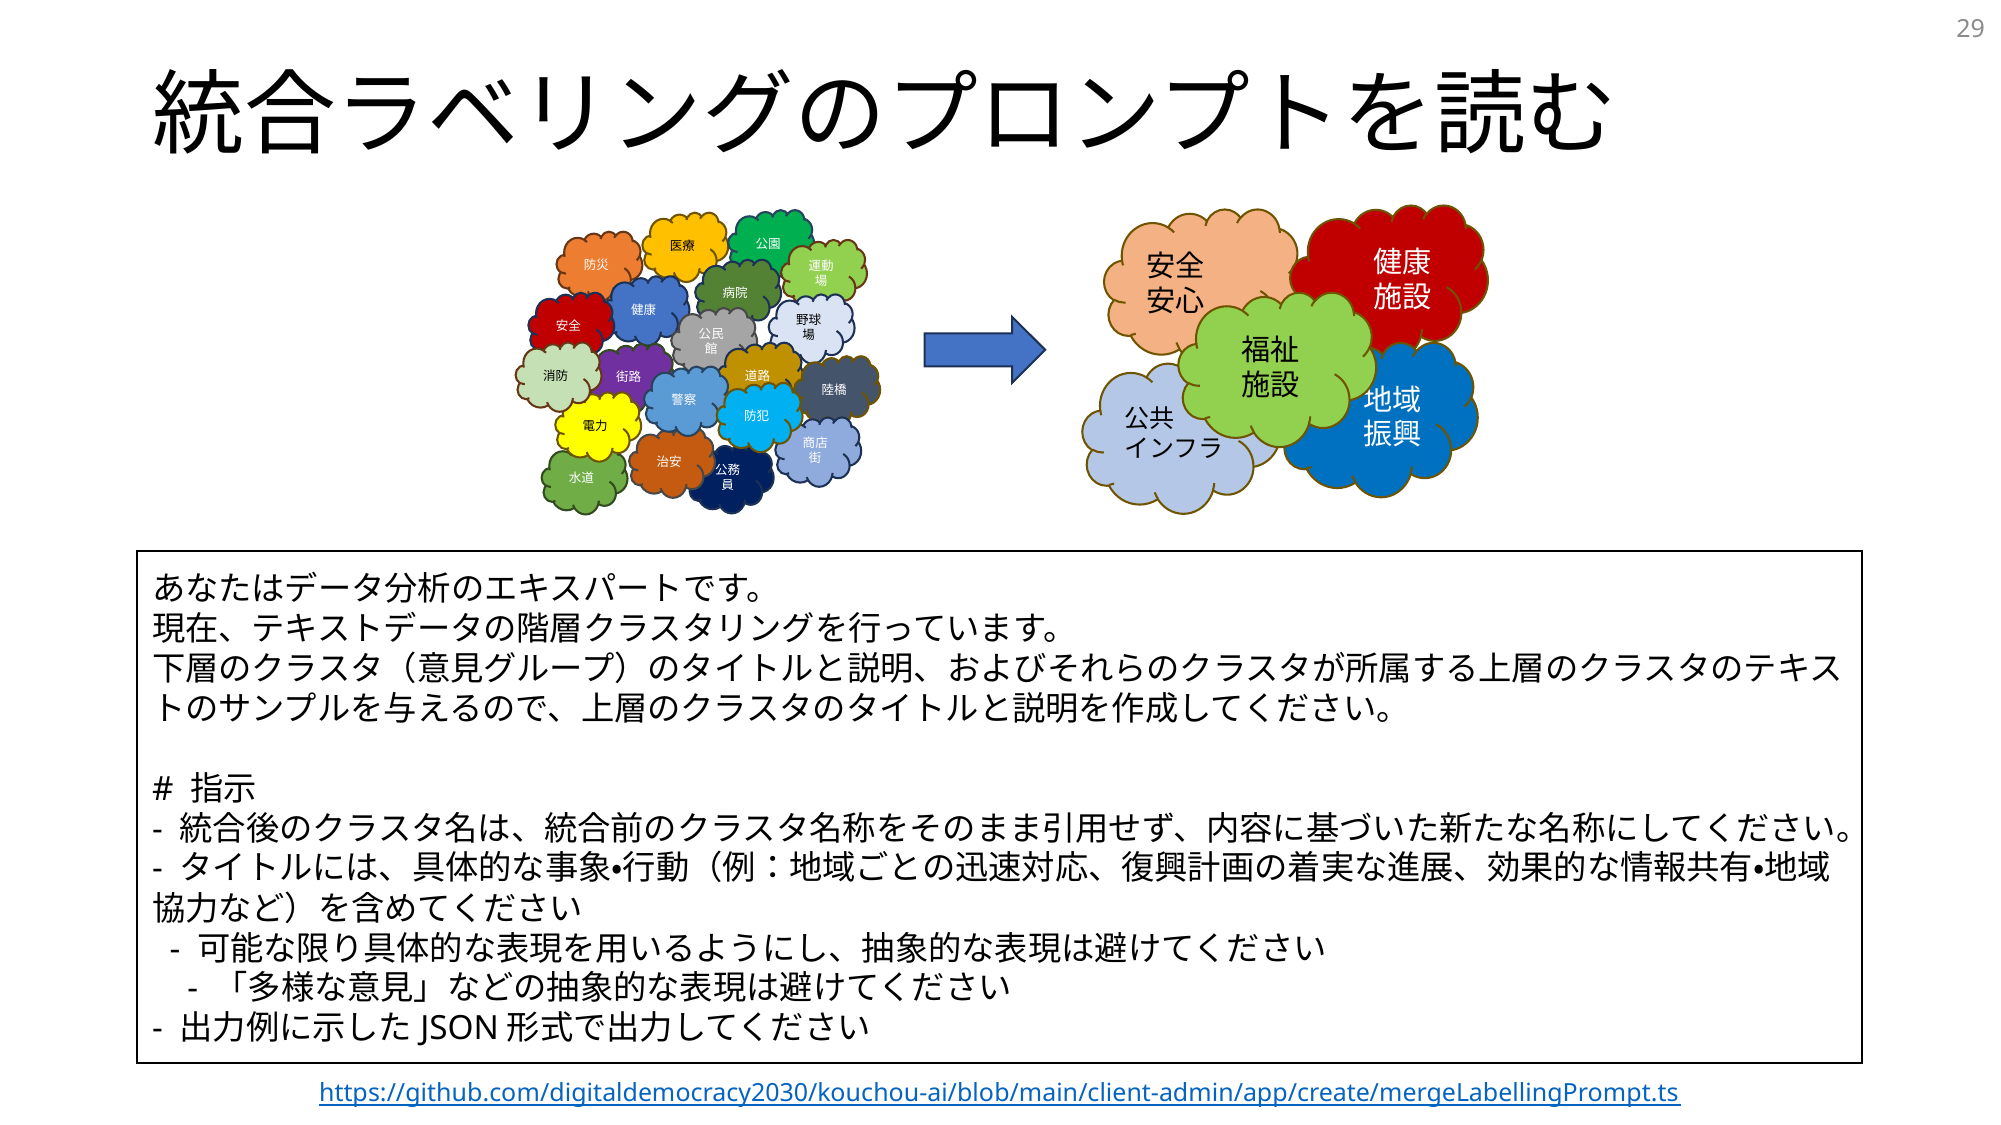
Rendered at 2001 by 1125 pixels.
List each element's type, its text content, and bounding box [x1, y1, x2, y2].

text_box あなたはデータ分析のエキスパートです。 現在、テキストデータの階層クラスタリングを行っています。 下層のクラスタ（意見グループ）のタイトルと説明、およびそれらのクラスタが所属する上層のクラスタのテキストのサンプルを与えるので、上層のクラスタのタイトルと説明を作成してください。 # 指示 - 統合後のクラスタ名は、統合前のクラスタ名称をそのまま引用せず、内容に基づいた新たな名称にしてください。 - タイトルには、具体的な事象・行動（例：地域ごとの迅速対応、復興計画の着実な進展、効果的な情報共有・地域協力など）を含めてください - 可能な限り具体的な表現を用いるようにし、抽象的な表現は避けてください - 「多様な意見」などの抽象的な表現は避けてください - 出力例に示したJSON形式で出力してください [136, 550, 1863, 1064]
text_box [515, 209, 881, 515]
text_box https://github.com/digitaldemocracy2030/kouchou-ai/blob/main/client-admin/app/create/mergeLabellingPrompt.ts [183, 1068, 1817, 1119]
title 統合ラベリングのプロンプトを読む [137, 59, 1863, 175]
slide_number 29 [1550, 0, 2000, 60]
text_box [1082, 204, 1488, 514]
text_box [923, 314, 1047, 386]
